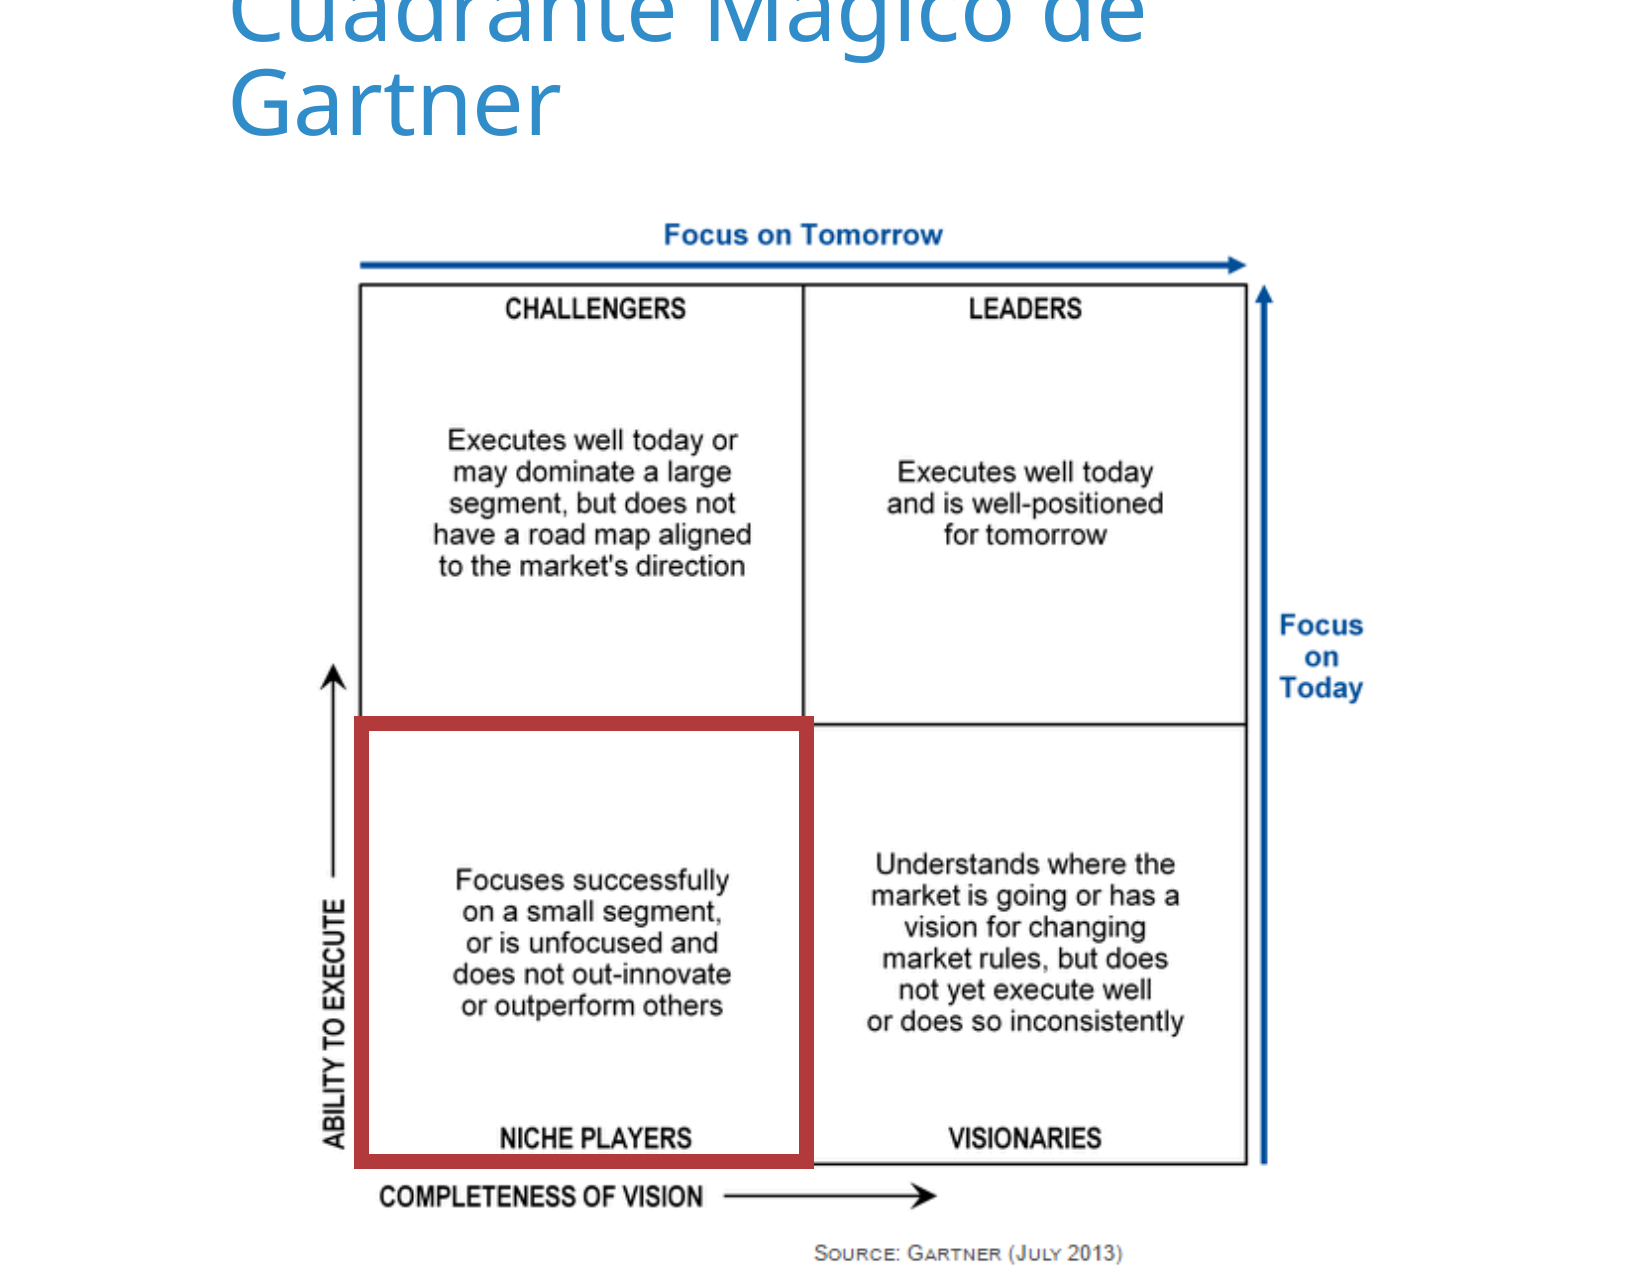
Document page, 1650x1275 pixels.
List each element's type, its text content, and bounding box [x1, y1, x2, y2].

list Cuadrante Mágico de Gartner [227, 0, 1453, 121]
picture [304, 206, 1375, 1275]
